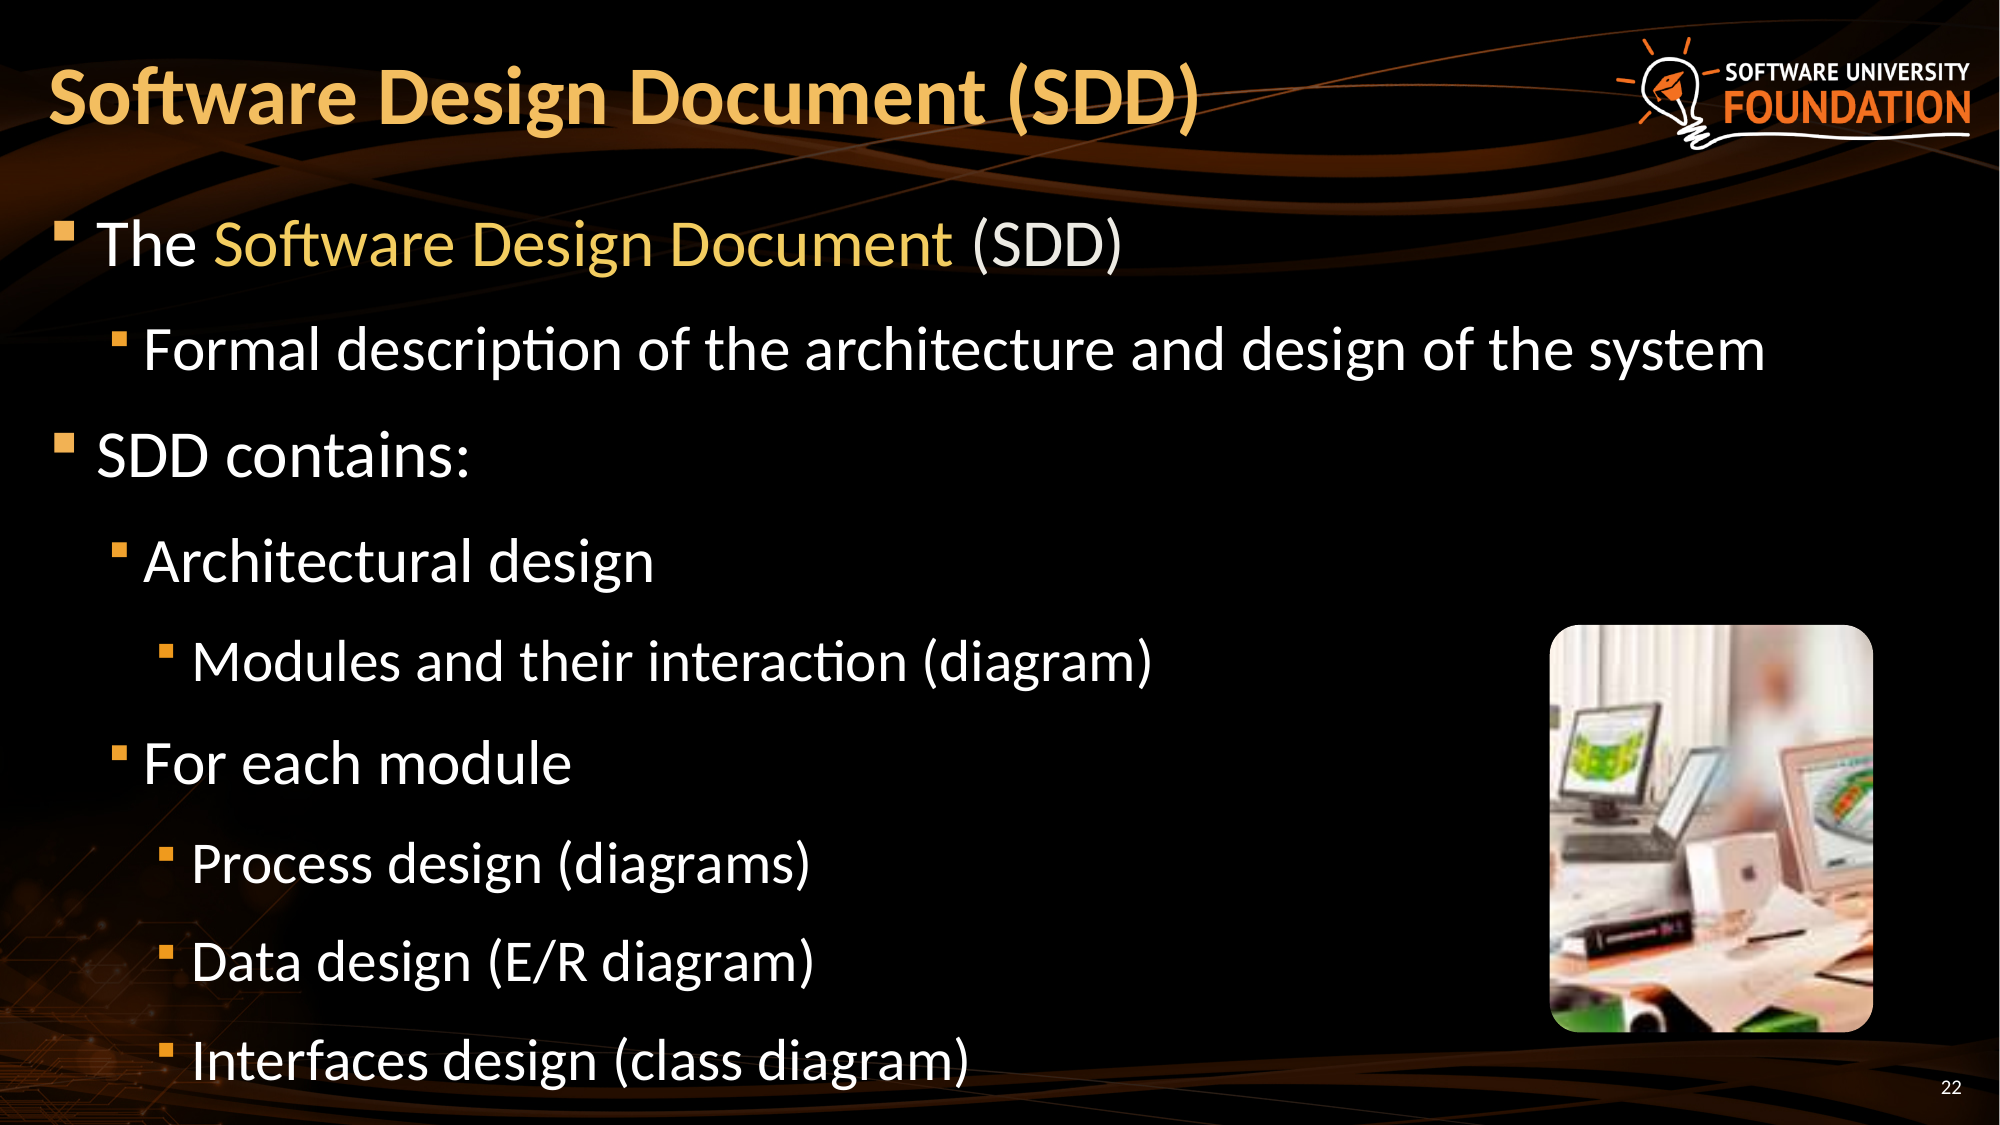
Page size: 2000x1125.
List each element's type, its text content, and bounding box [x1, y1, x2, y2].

picture [0, 0, 2000, 1125]
title Software Design Document (SDD) [30, 6, 1602, 189]
list The Software Design Document (SDD) Formal description of the architecture and design of the system SDD contains: Architectural design Modules and their interaction (diagram) For each module Process design (diagrams) Data design (E/R diagram) Interfaces design (class diagram) [31, 188, 1968, 1103]
